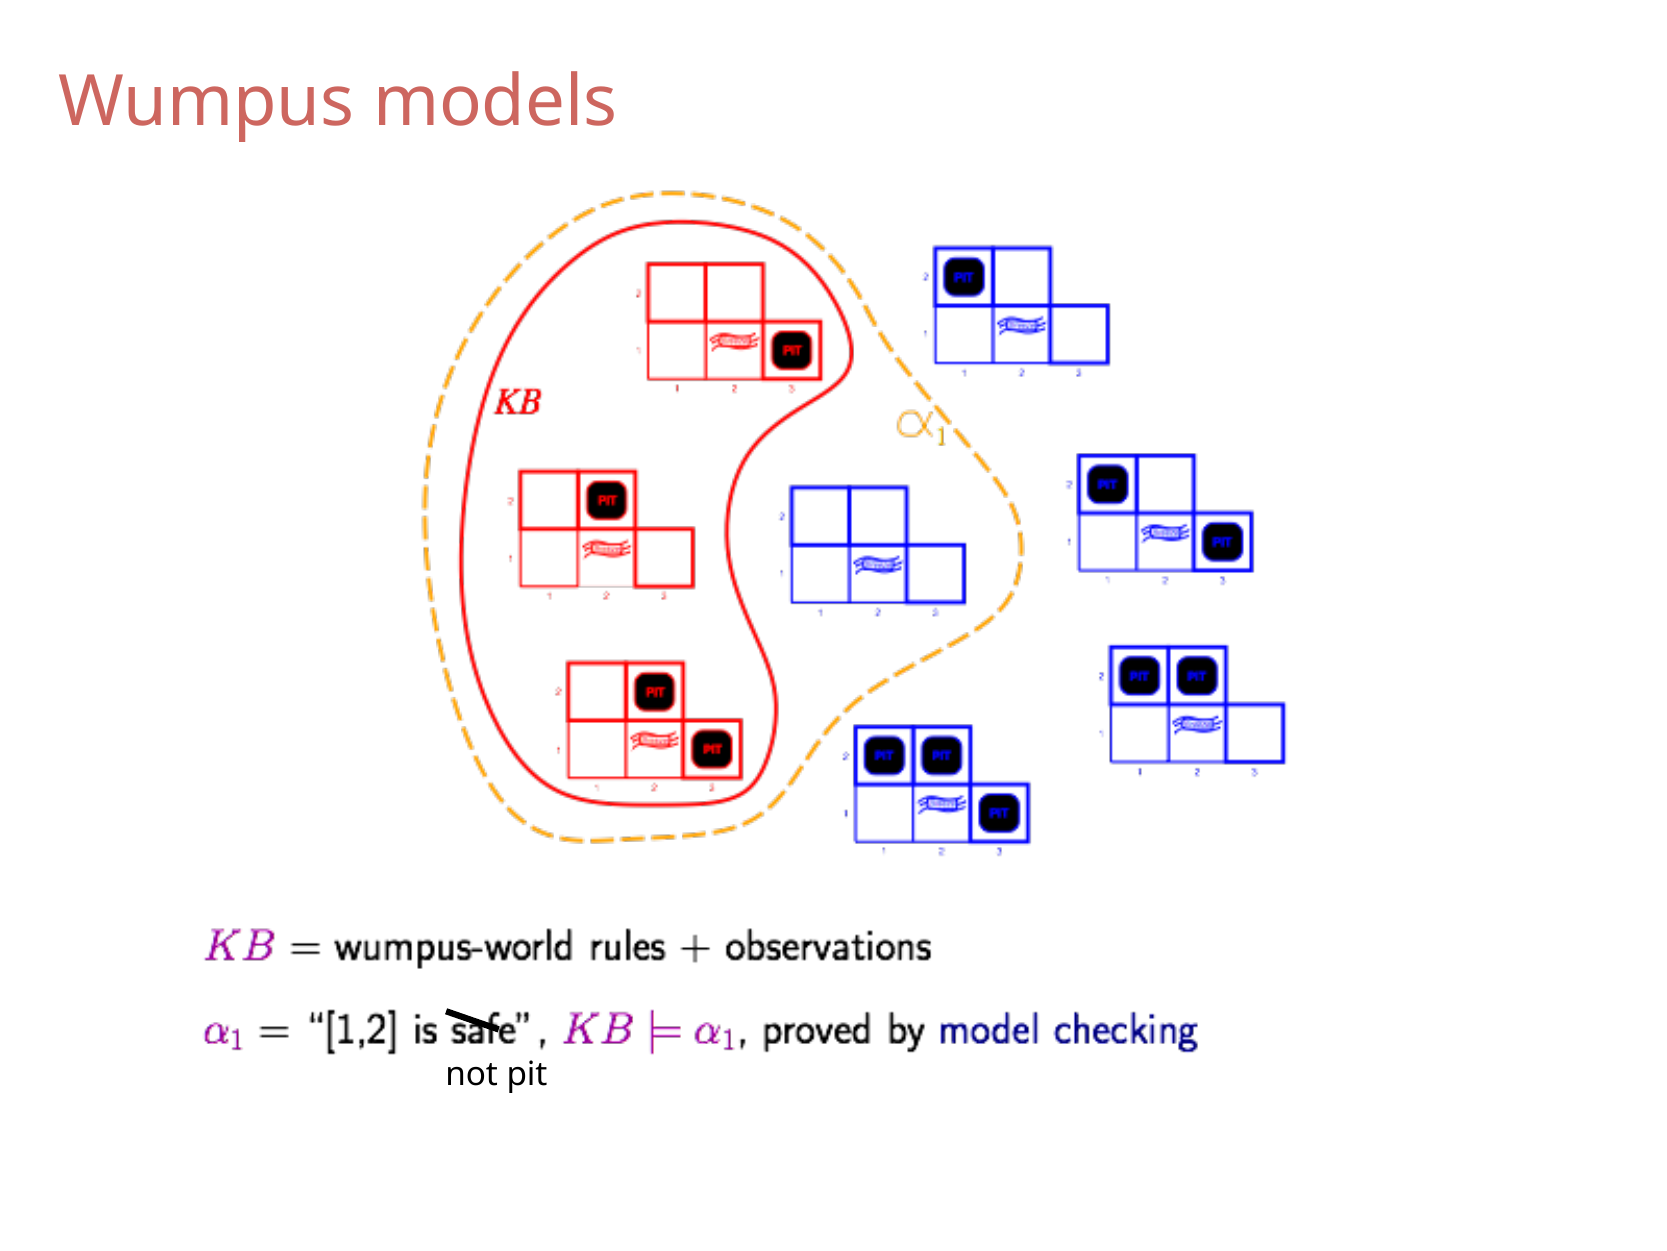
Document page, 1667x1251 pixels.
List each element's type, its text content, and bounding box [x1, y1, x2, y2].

picture [16, 153, 1667, 1094]
list Wumpus models [51, 47, 1613, 147]
